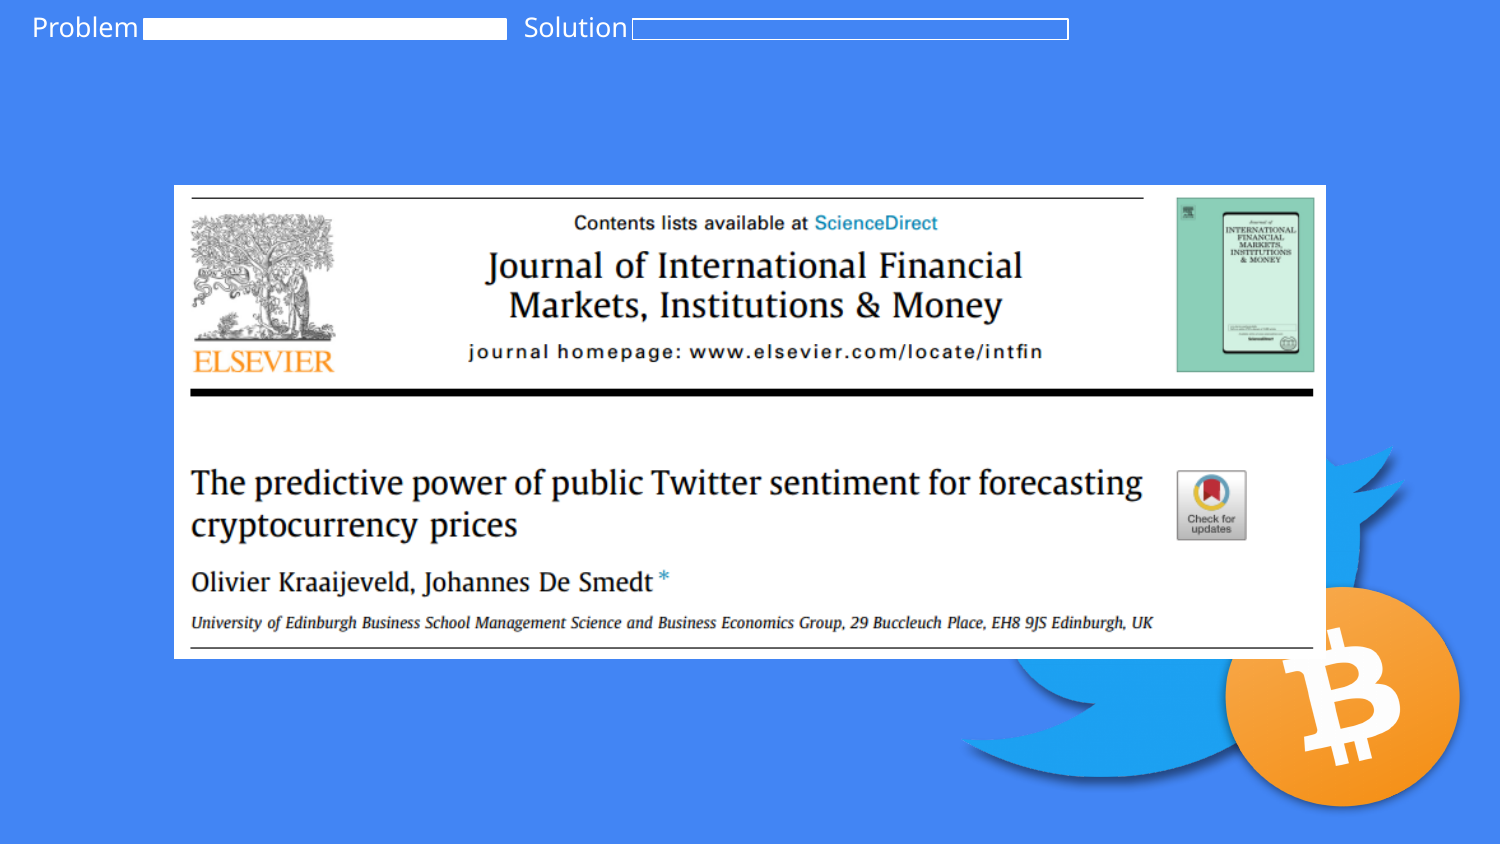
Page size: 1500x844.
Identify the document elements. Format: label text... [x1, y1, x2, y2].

picture [174, 184, 1326, 659]
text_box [960, 439, 1500, 844]
title Solution [508, 5, 646, 48]
text_box [143, 19, 507, 40]
title Problem [16, 5, 155, 48]
text_box [632, 19, 1069, 40]
